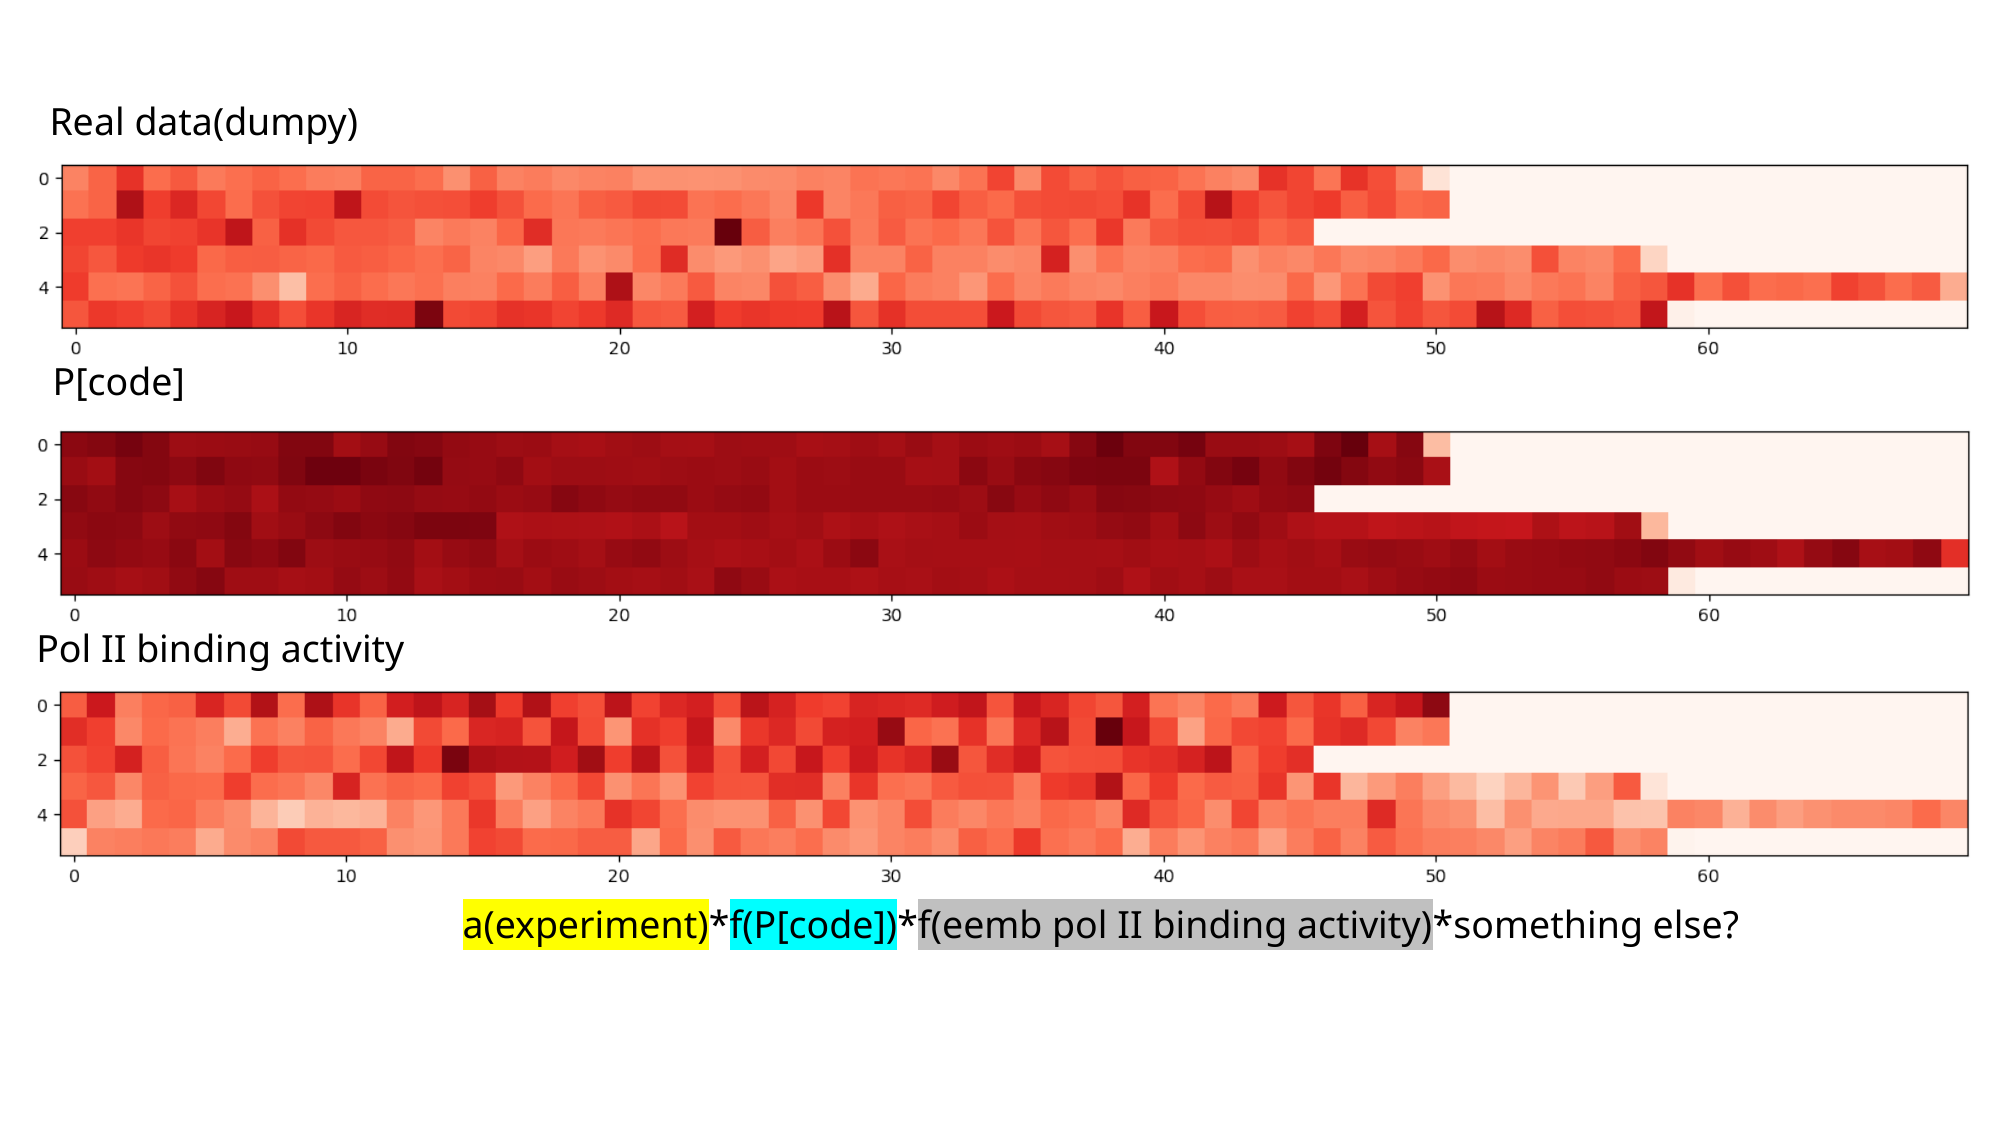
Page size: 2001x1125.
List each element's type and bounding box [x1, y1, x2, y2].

text_box [0, 90, 2000, 955]
